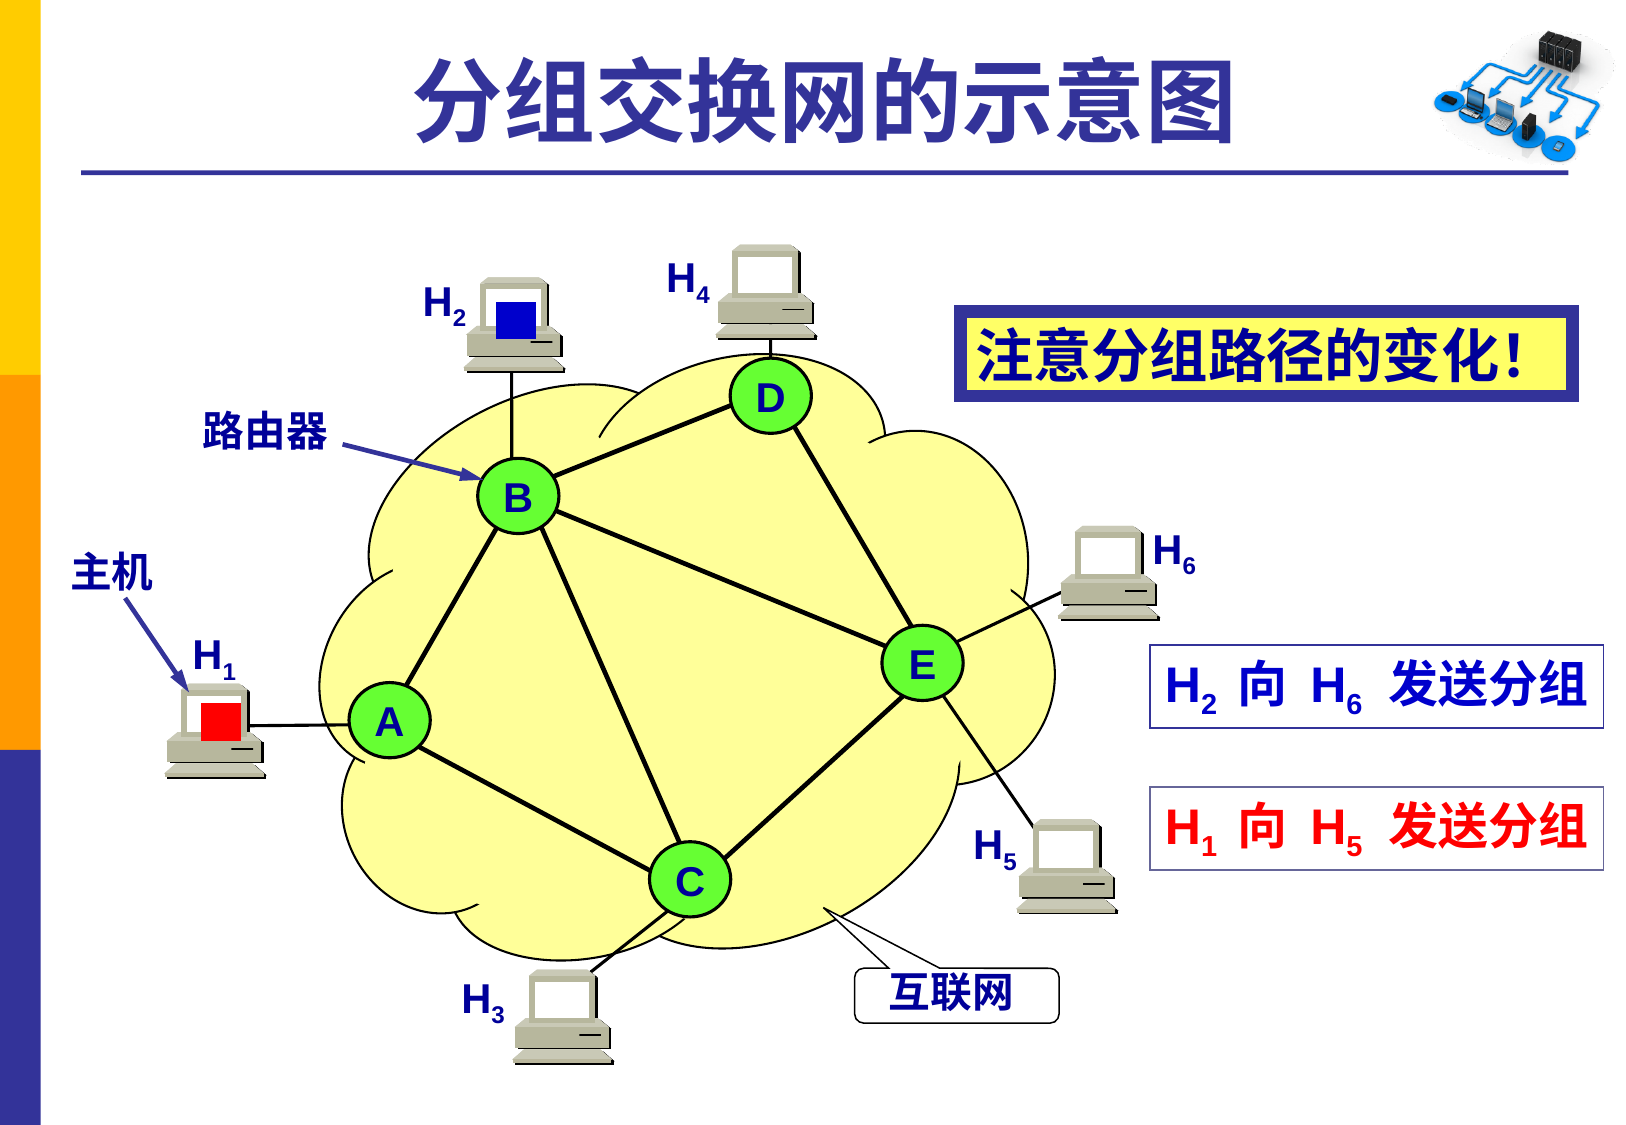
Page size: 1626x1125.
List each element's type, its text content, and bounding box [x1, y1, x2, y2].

picture [714, 243, 820, 342]
picture [163, 682, 269, 781]
text_box H2 向 H6 发送分组 [1150, 645, 1604, 729]
title 分组交换网的示意图 [81, 30, 1569, 161]
picture [462, 275, 568, 374]
text_box 注意分组路径的变化！ [960, 311, 1573, 396]
text_box H6 [1137, 515, 1212, 587]
picture [1431, 30, 1616, 165]
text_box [326, 356, 1054, 959]
picture [1015, 817, 1120, 916]
text_box H2 [408, 267, 482, 339]
picture [511, 968, 616, 1067]
text_box H1 向 H5 发送分组 [1150, 786, 1604, 870]
text_box [124, 597, 186, 681]
text_box H1 [177, 620, 251, 681]
text_box H4 [651, 243, 712, 316]
text_box H3 [446, 966, 509, 1036]
text_box 路由器 [188, 397, 321, 462]
text_box 主机 [55, 538, 169, 604]
picture [1056, 524, 1162, 623]
text_box 互联网 [873, 966, 1029, 1023]
text_box [854, 968, 1060, 1024]
